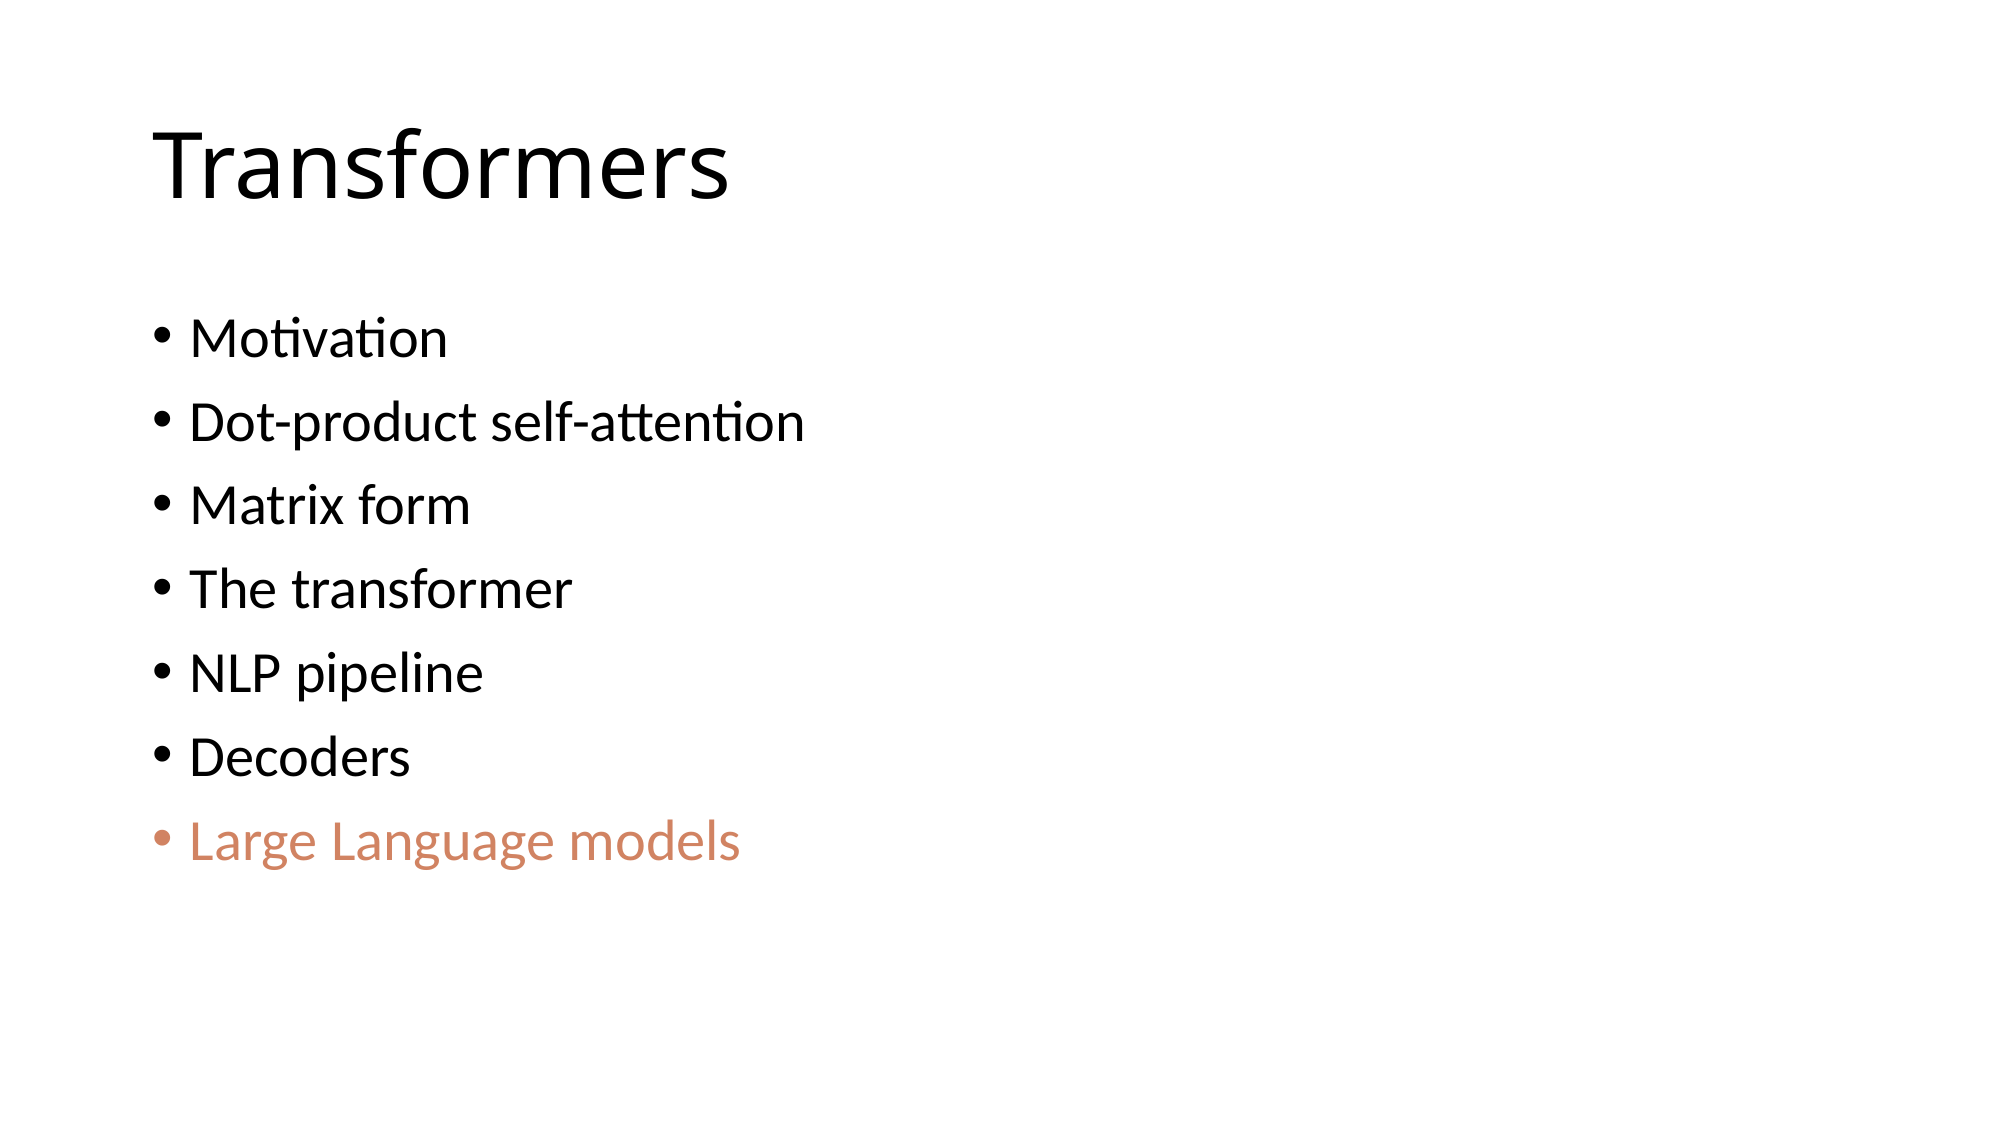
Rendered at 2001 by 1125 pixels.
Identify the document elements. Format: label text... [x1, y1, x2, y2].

title Transformers [137, 59, 1863, 278]
list Motivation Dot-product self-attention Matrix form The transformer NLP pipeline Decoders Large Language models [137, 299, 1863, 1014]
